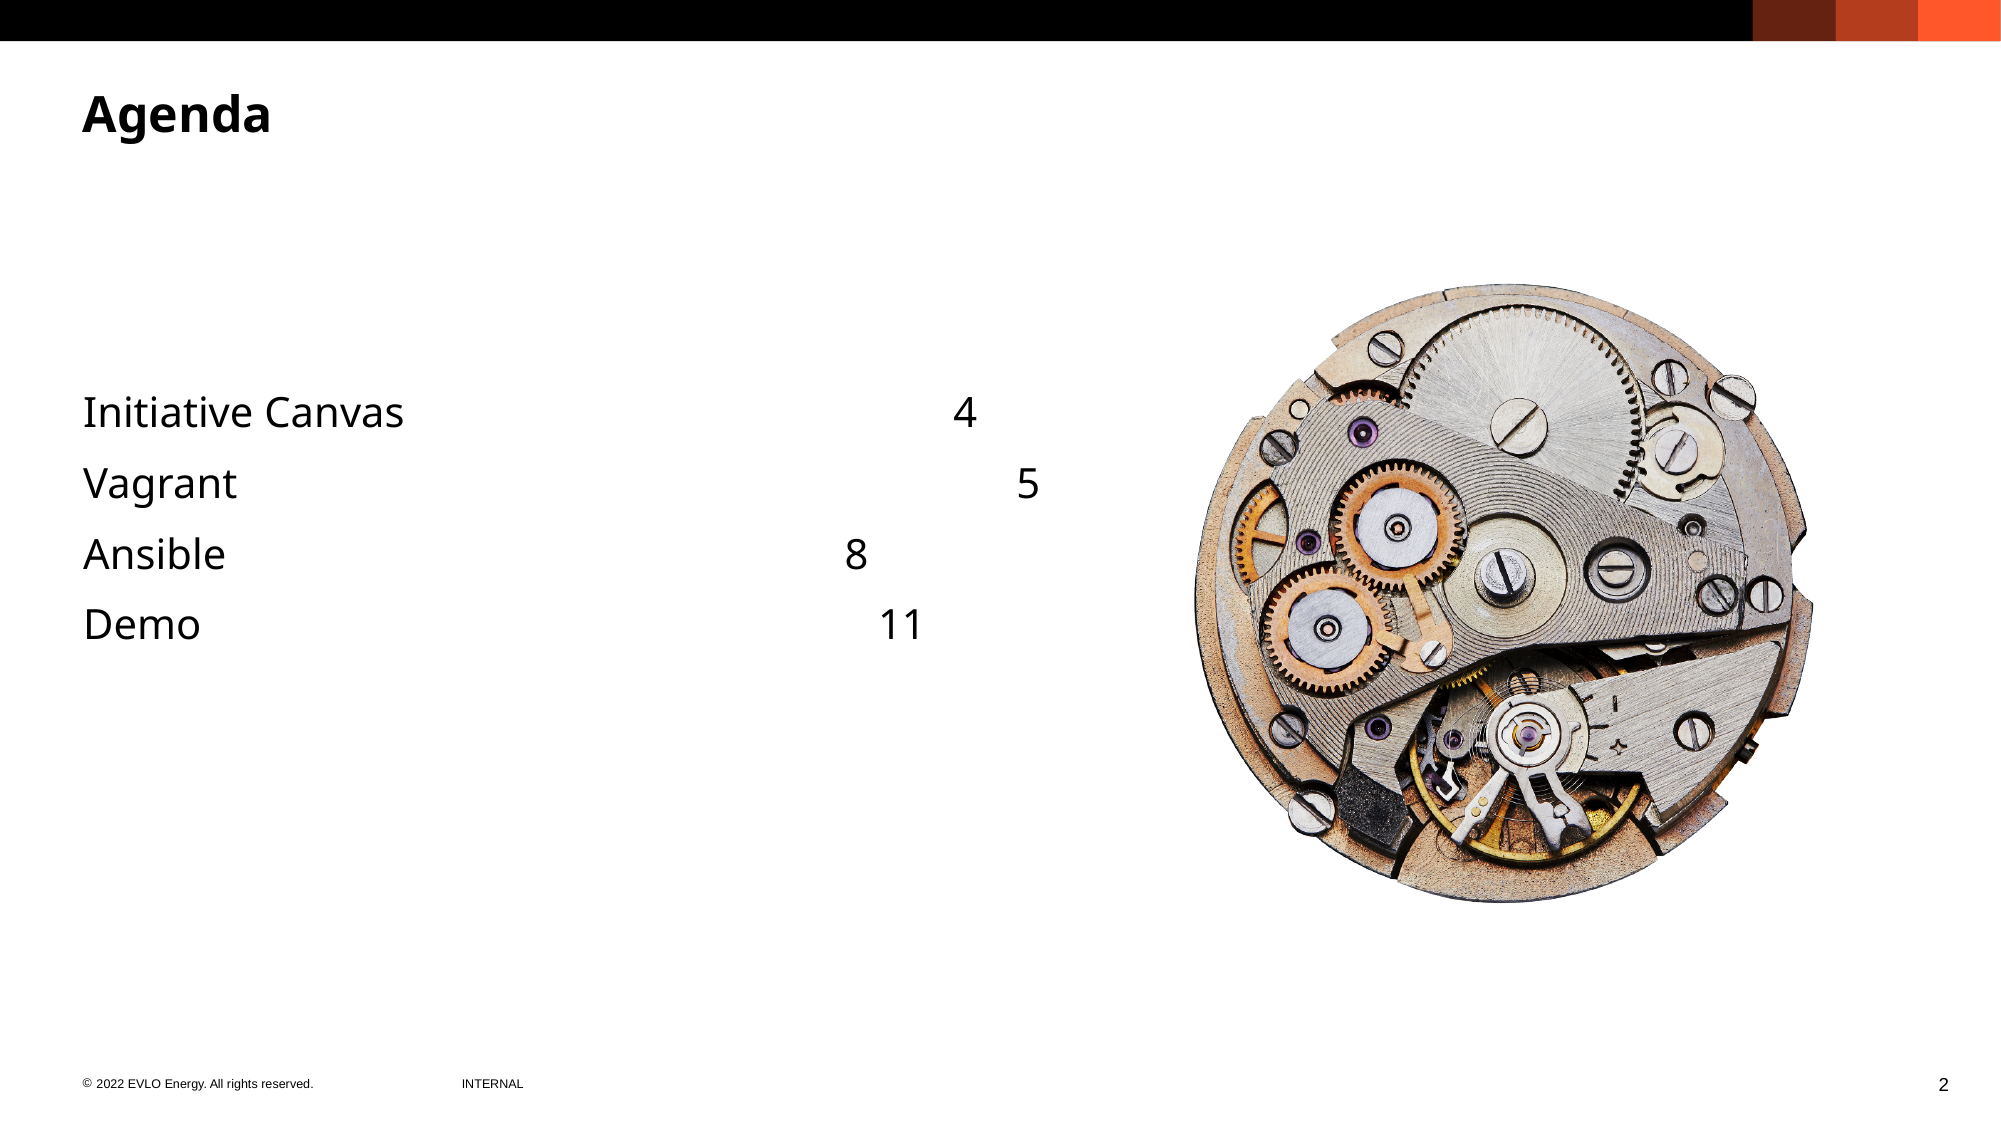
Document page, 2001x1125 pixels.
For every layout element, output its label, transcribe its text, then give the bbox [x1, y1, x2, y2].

title Agenda [82, 82, 1918, 144]
picture [1134, 223, 1874, 963]
text_box Initiative Canvas 4 Vagrant 5 Ansible 8 Demo 11 [83, 385, 1128, 720]
